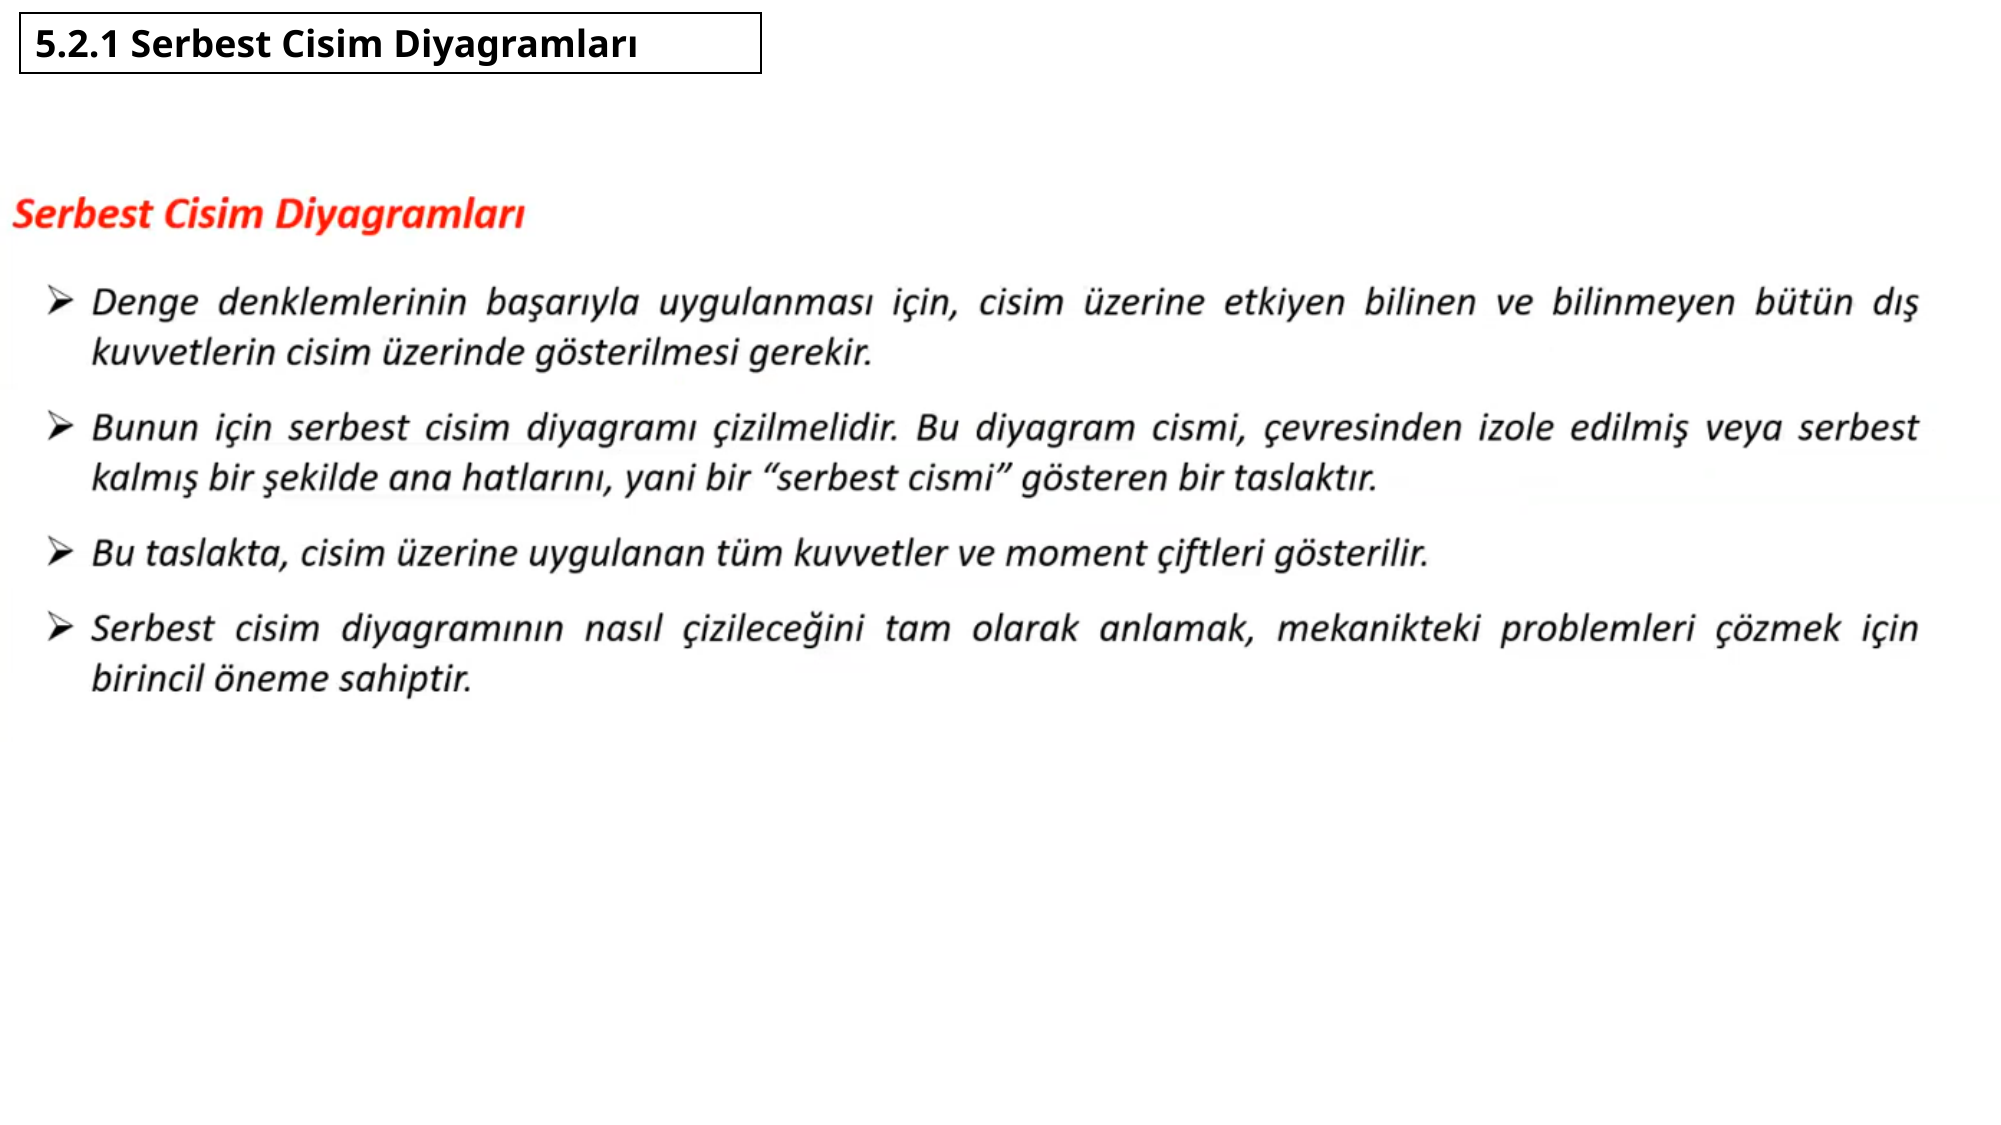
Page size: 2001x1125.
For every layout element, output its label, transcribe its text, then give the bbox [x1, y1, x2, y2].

text_box 5.2.1 Serbest Cisim Diyagramları [19, 12, 762, 74]
picture [0, 185, 2000, 742]
